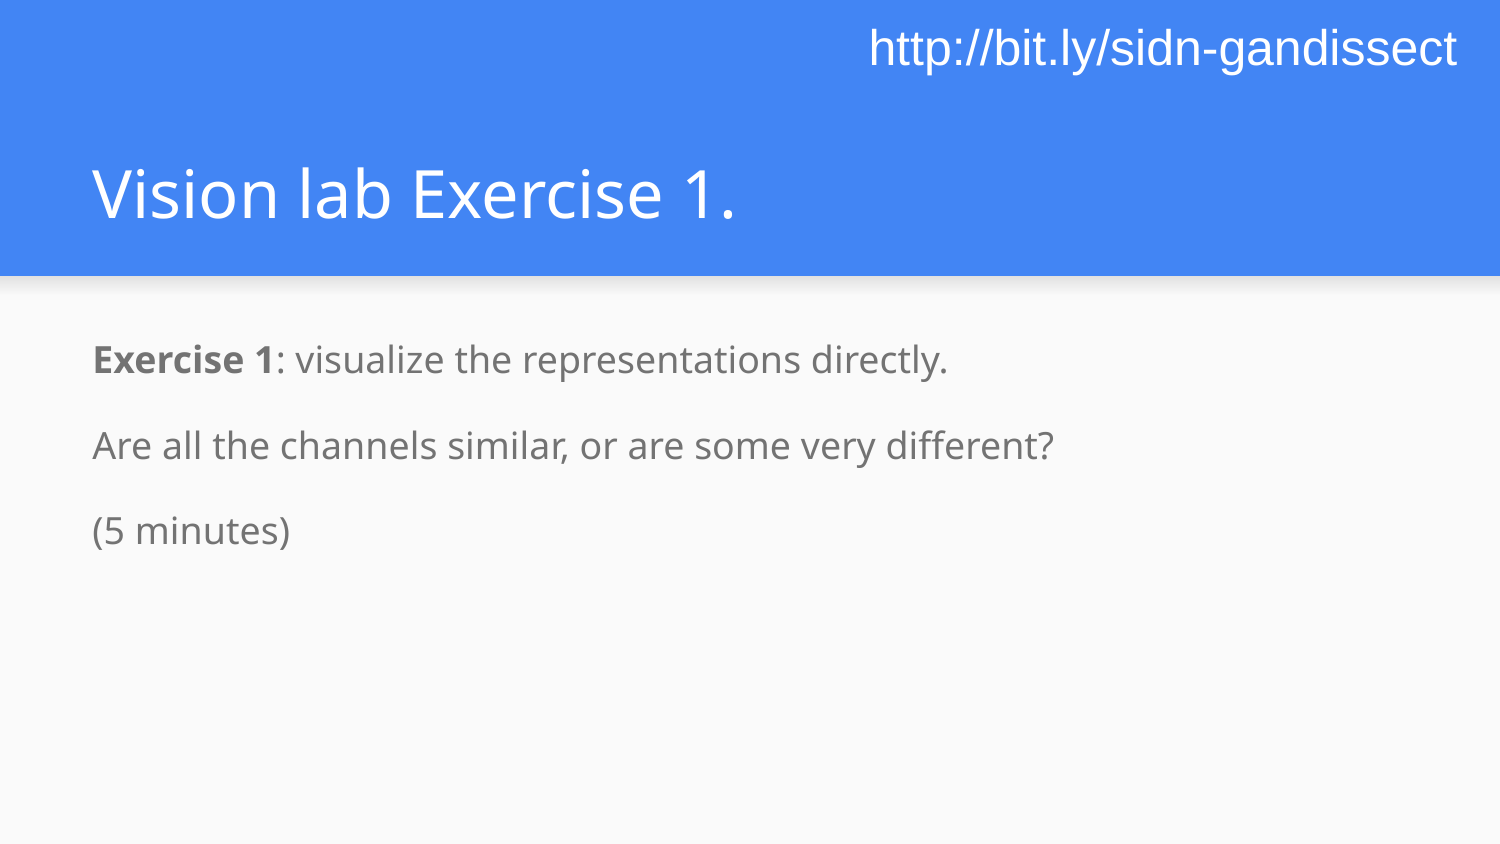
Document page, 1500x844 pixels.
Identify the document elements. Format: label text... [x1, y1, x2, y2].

text_box http://bit.ly/sidn-gandissect [853, 0, 1500, 108]
title Vision lab Exercise 1. [77, 121, 1427, 248]
list Exercise 1: visualize the representations directly. Are all the channels similar, or are some very different? (5 minutes) [77, 314, 1427, 760]
